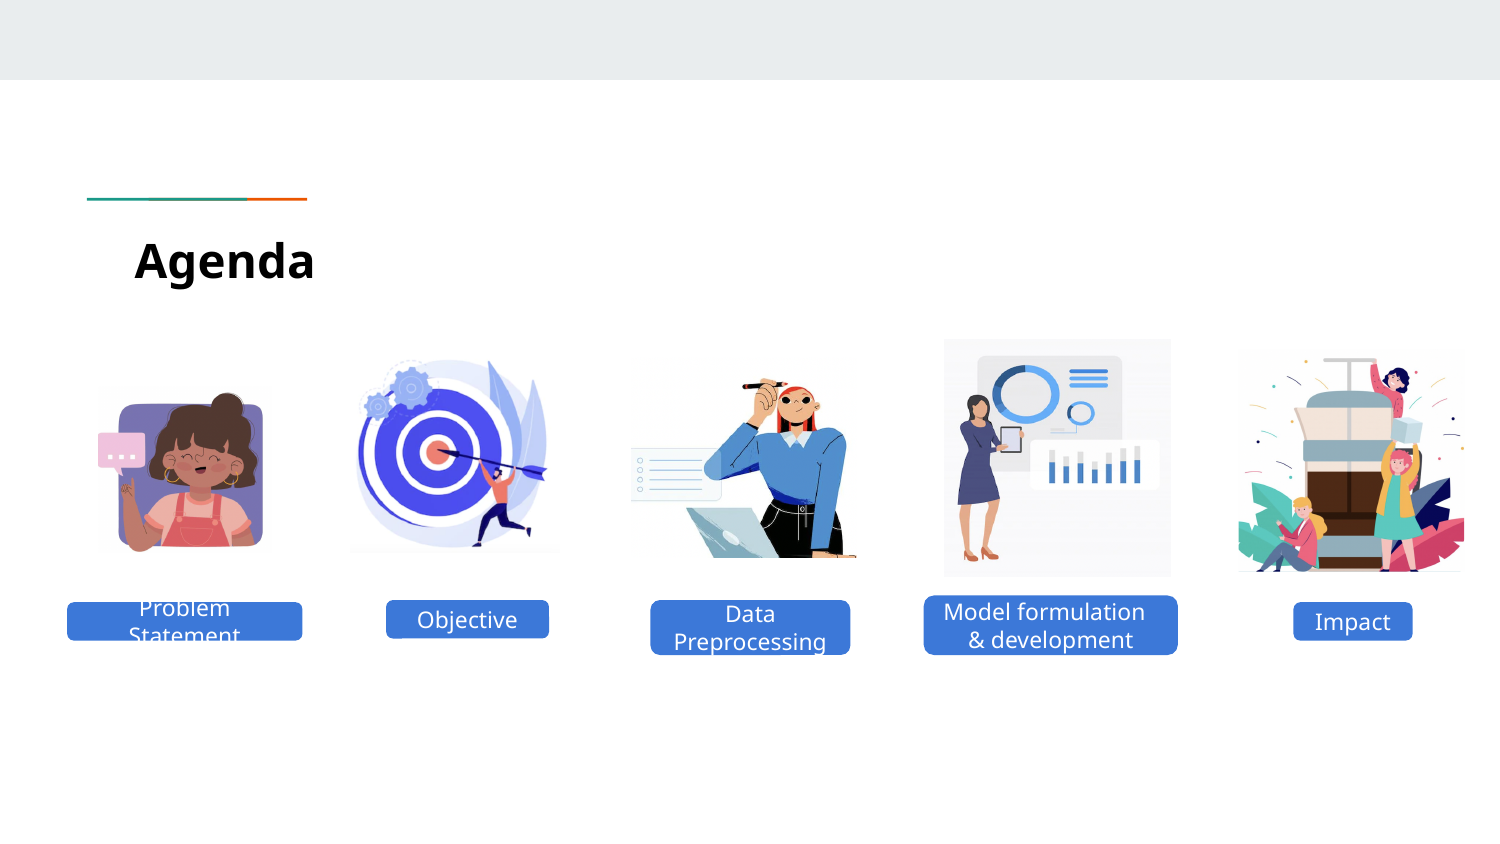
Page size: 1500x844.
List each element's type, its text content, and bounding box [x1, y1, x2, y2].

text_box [349, 351, 561, 638]
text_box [1238, 348, 1465, 641]
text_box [630, 356, 857, 655]
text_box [67, 386, 302, 641]
title Agenda [119, 216, 1381, 305]
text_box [924, 339, 1178, 655]
